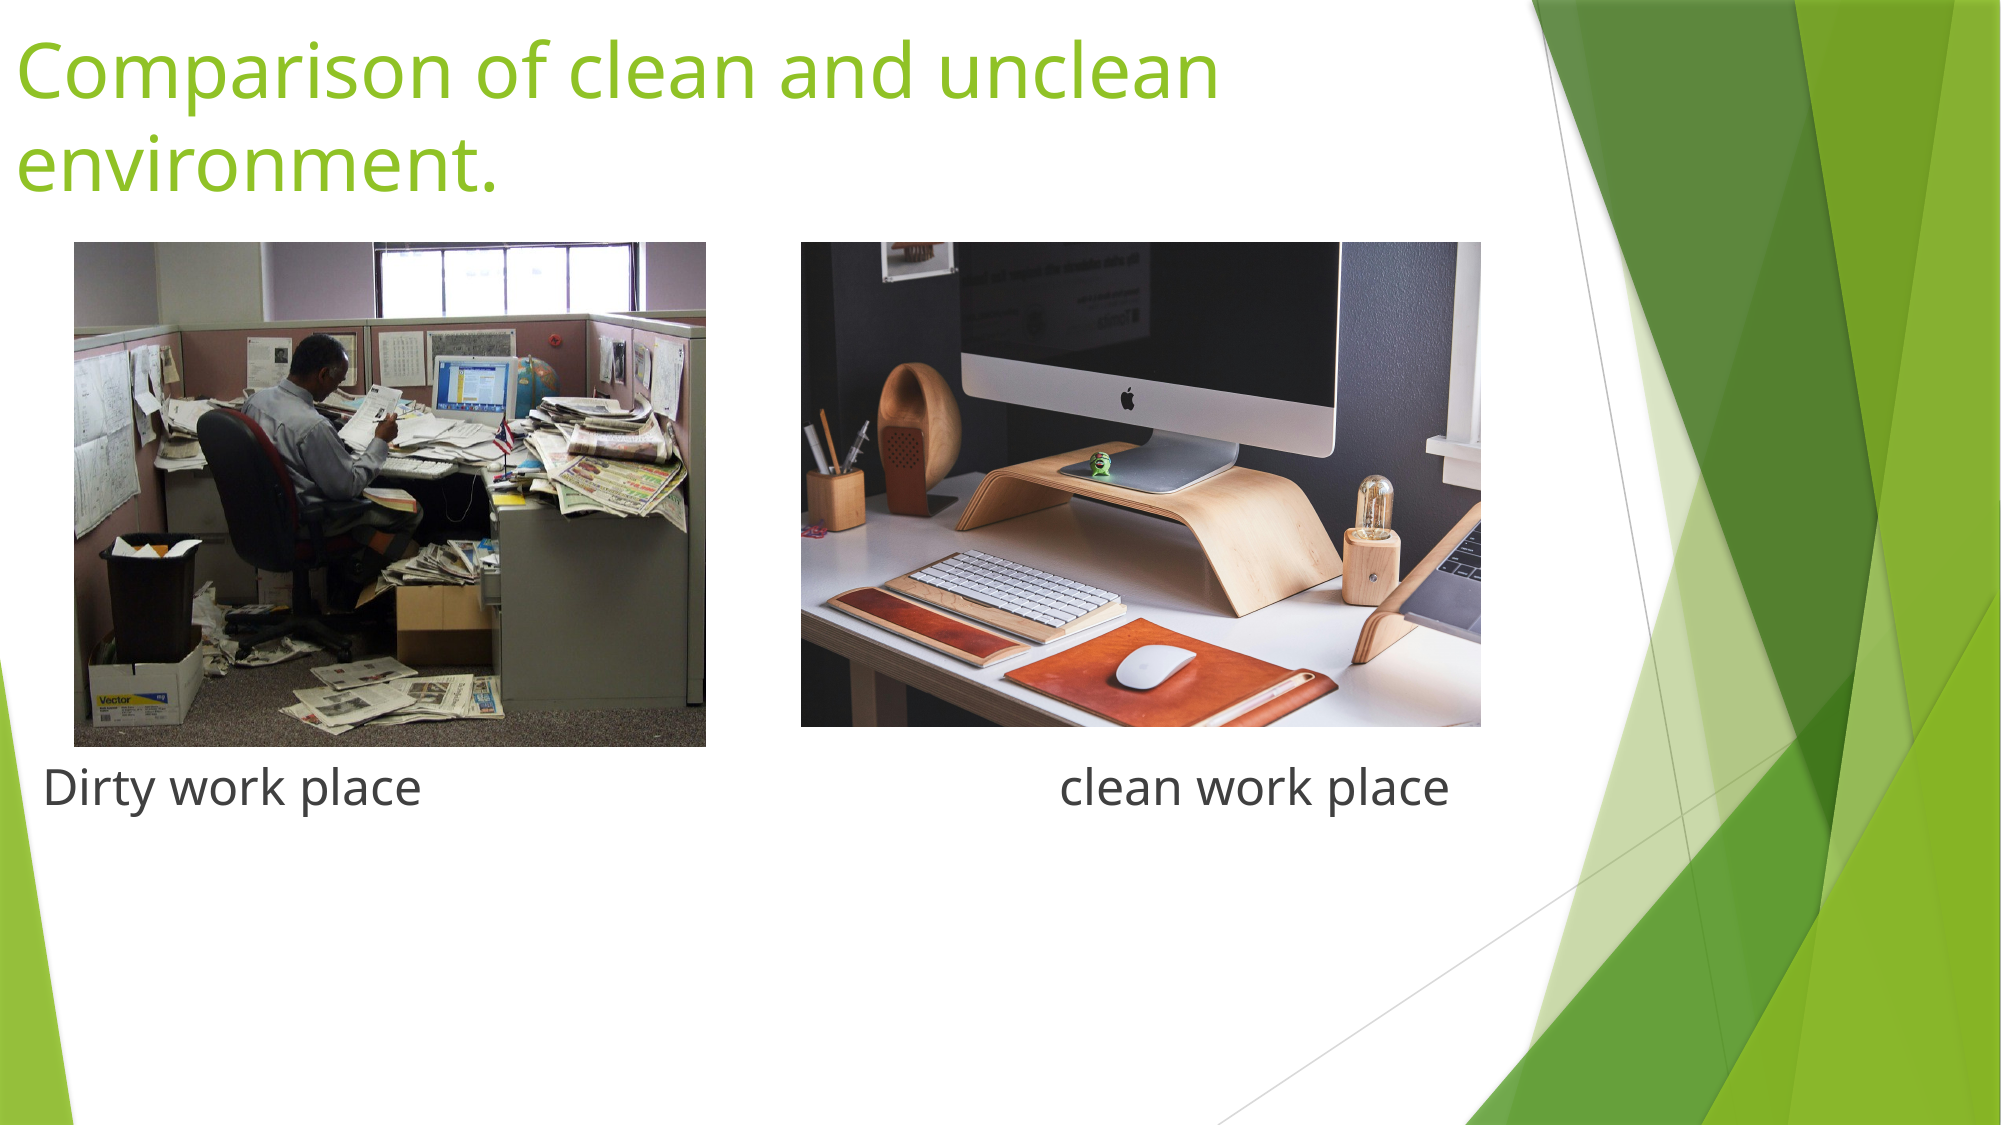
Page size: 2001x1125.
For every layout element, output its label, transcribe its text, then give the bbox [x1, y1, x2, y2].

picture [800, 242, 1482, 727]
list Dirty work place clean work place [27, 243, 1577, 1066]
picture [73, 242, 706, 747]
title Comparison of clean and unclean environment. [0, 14, 1411, 215]
